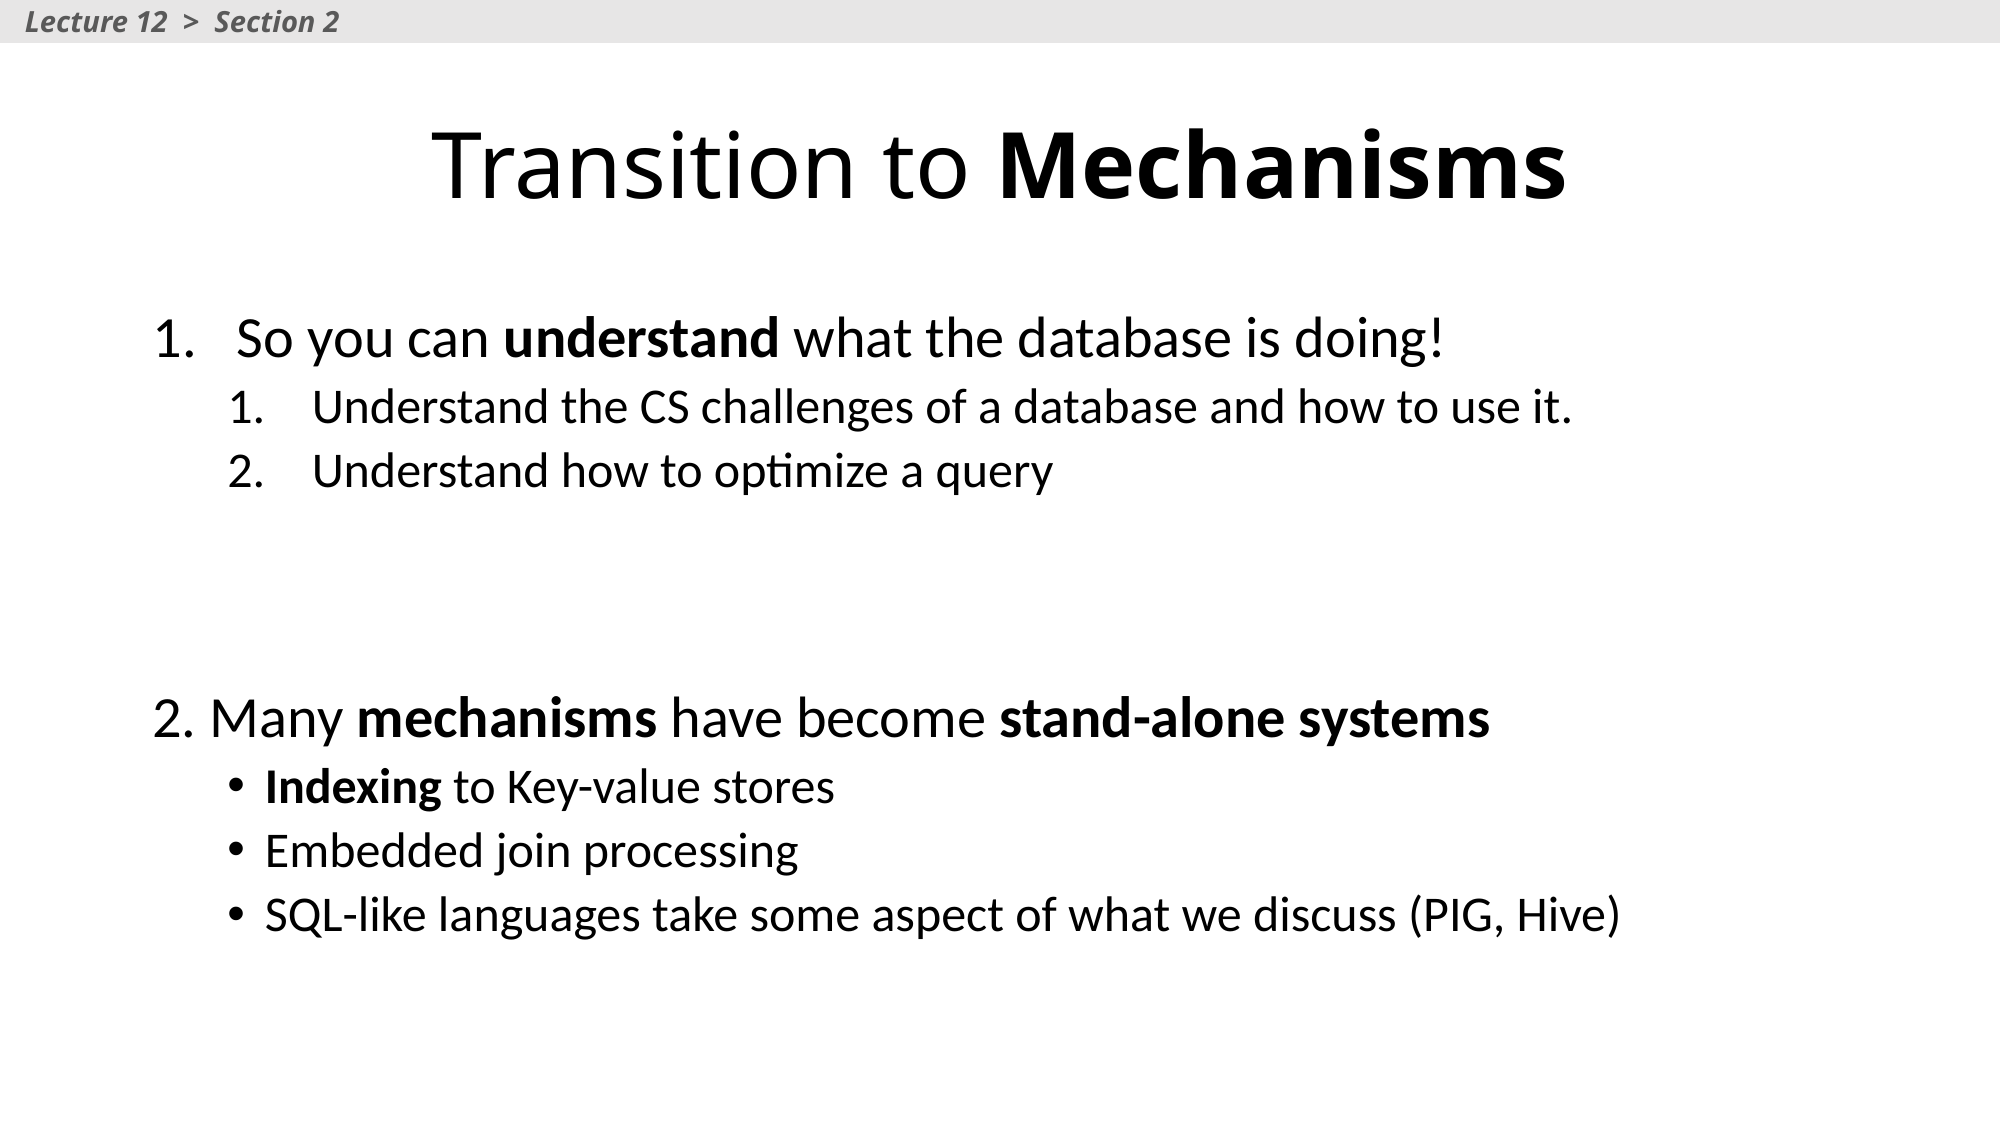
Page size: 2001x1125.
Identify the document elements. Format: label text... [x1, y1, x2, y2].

list So you can understand what the database is doing! Understand the CS challenges of a database and how to use it. Understand how to optimize a query 2. Many mechanisms have become stand-alone systems Indexing to Key-value stores Embedded join processing SQL-like languages take some aspect of what we discuss (PIG, Hive) [137, 299, 1863, 1014]
title Transition to Mechanisms [137, 59, 1863, 278]
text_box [0, 0, 2000, 47]
